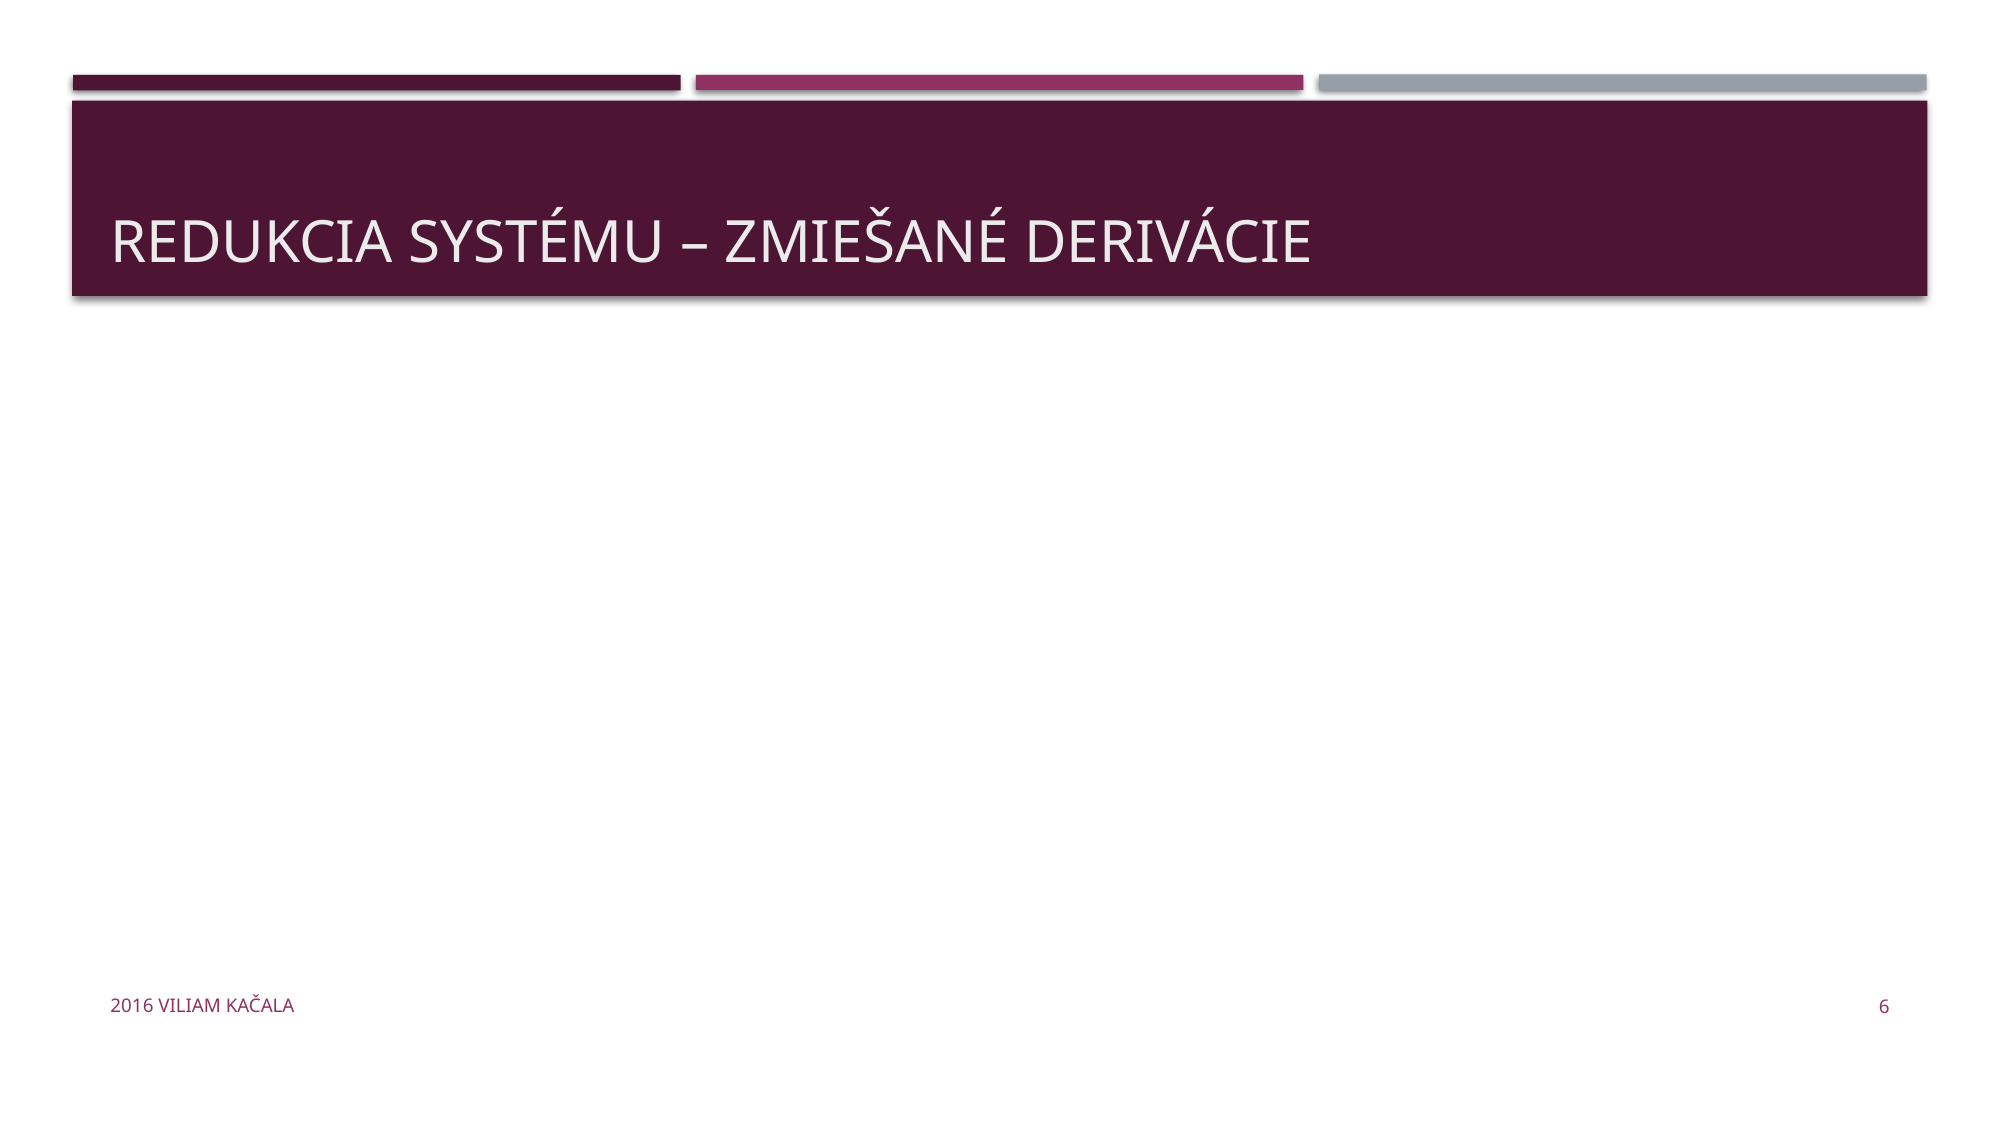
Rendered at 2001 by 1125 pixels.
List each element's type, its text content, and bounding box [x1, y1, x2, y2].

footer 2016 Viliam Kačala [95, 976, 1230, 1037]
title Redukcia systému – zmiešané derivácie [95, 115, 1905, 282]
slide_number 6 [1732, 977, 1905, 1037]
